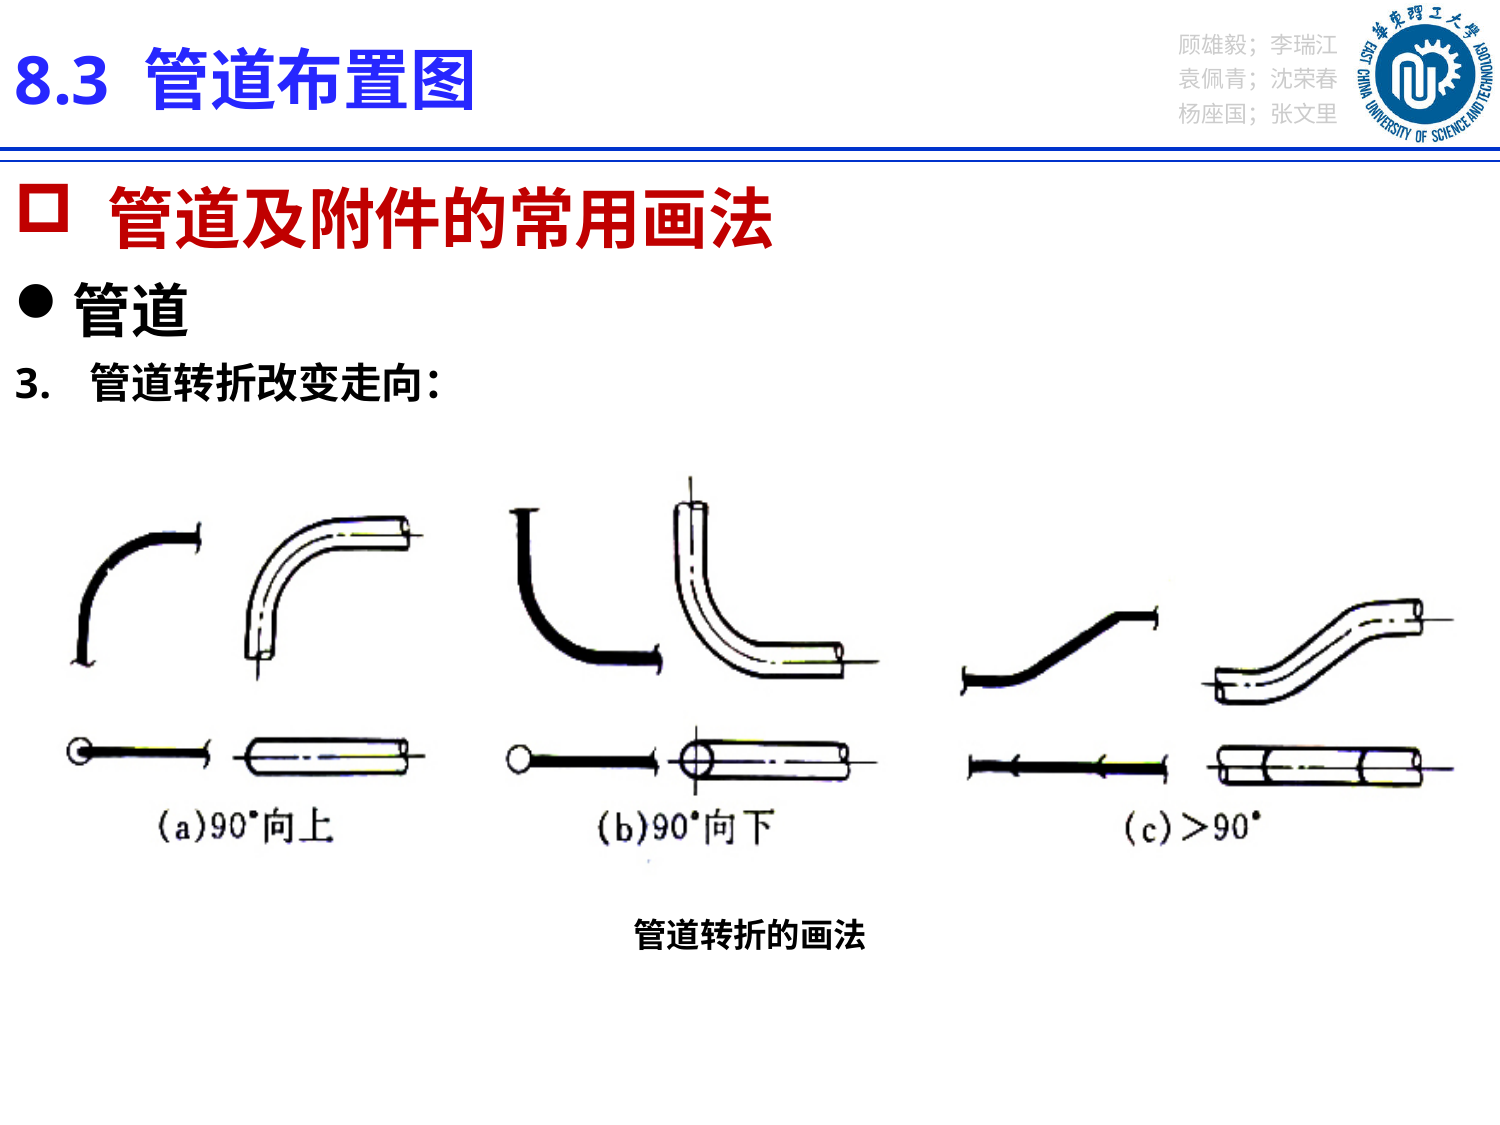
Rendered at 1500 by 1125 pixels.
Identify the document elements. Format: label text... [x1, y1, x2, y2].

text_box 8.3 管道布置图 [0, 30, 1500, 126]
picture [1353, 126, 1495, 145]
picture [55, 471, 1468, 880]
text_box 管道转折的画法 [484, 907, 1016, 962]
picture [1353, 3, 1495, 30]
text_box 管道及附件的常用画法 管道 管道转折改变走向： [0, 149, 1483, 414]
